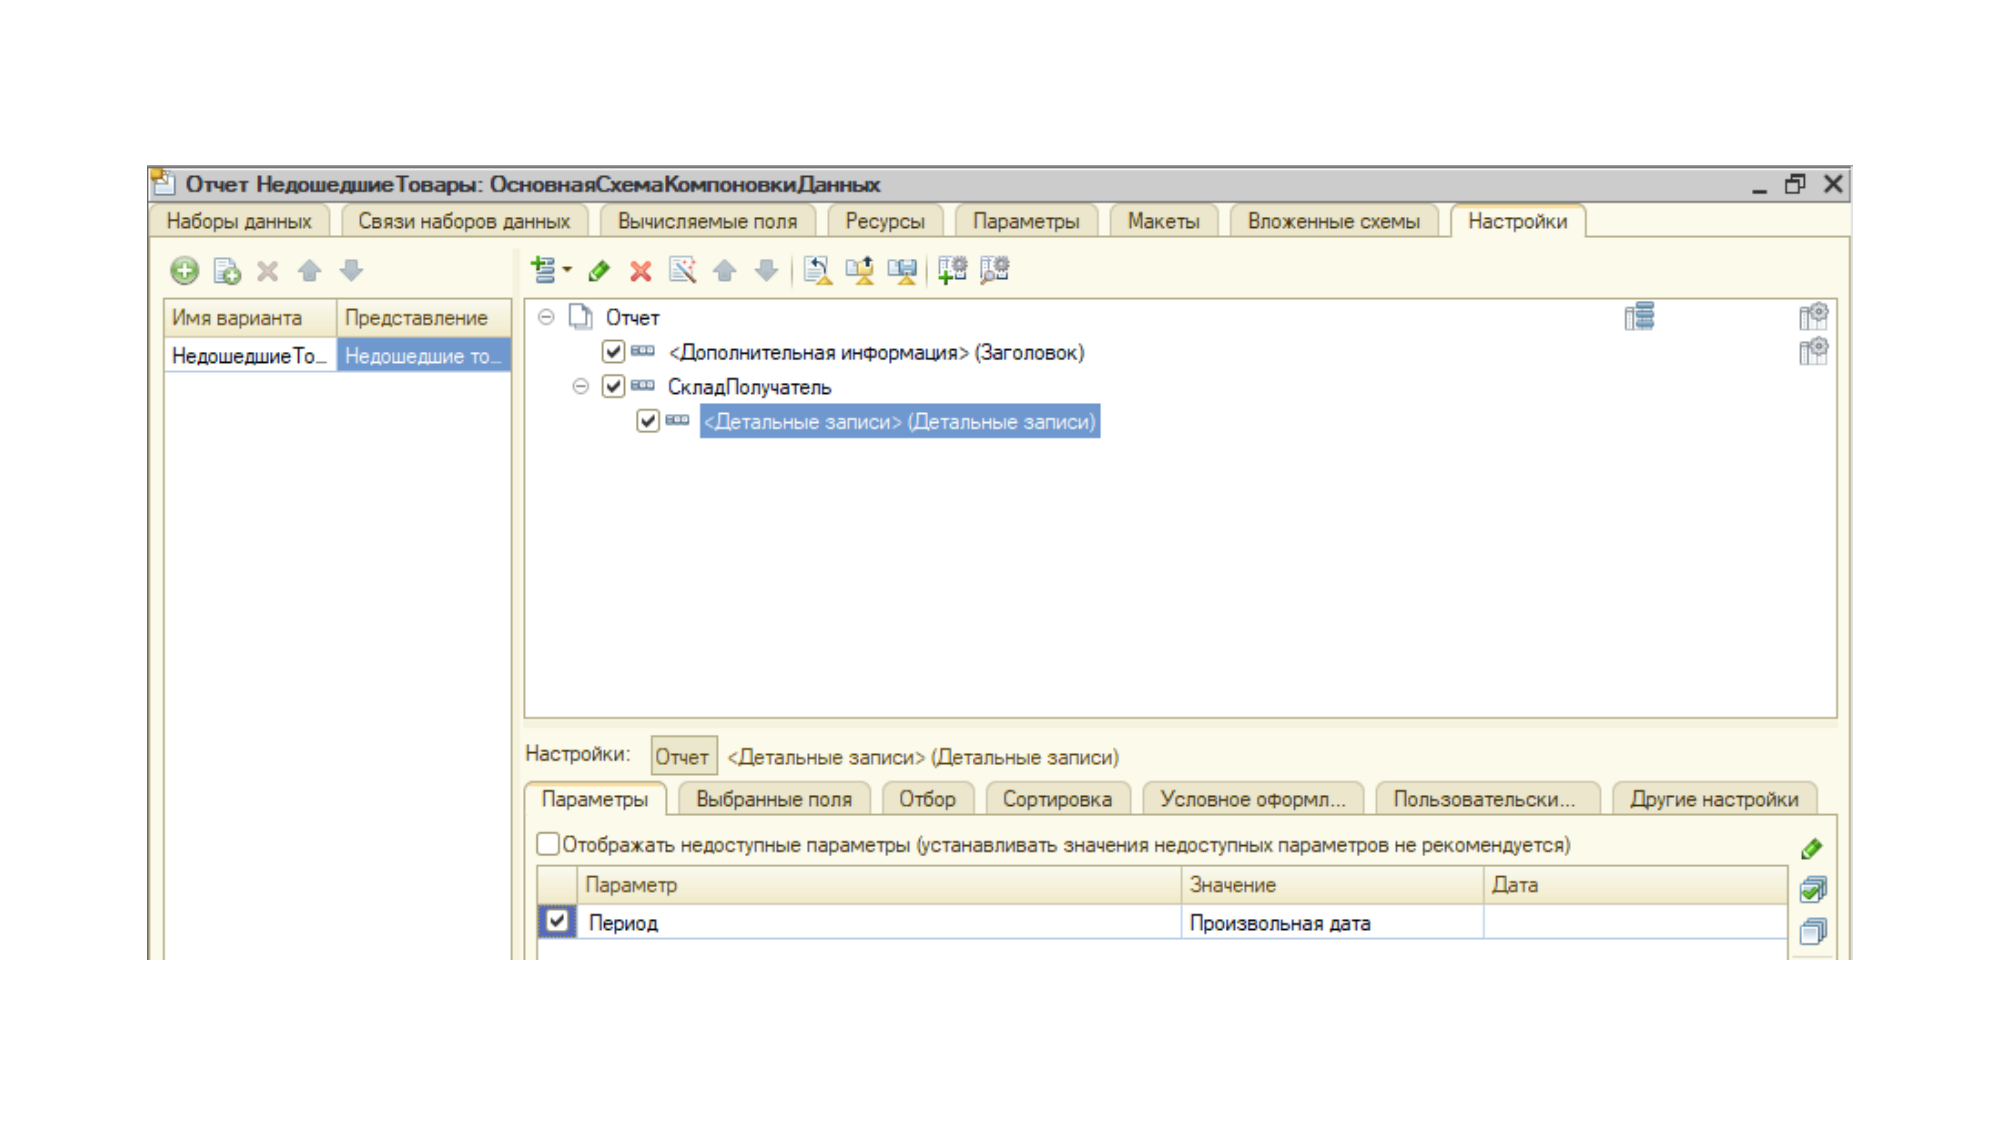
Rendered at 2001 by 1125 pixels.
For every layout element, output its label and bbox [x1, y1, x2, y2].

picture [147, 165, 1853, 960]
